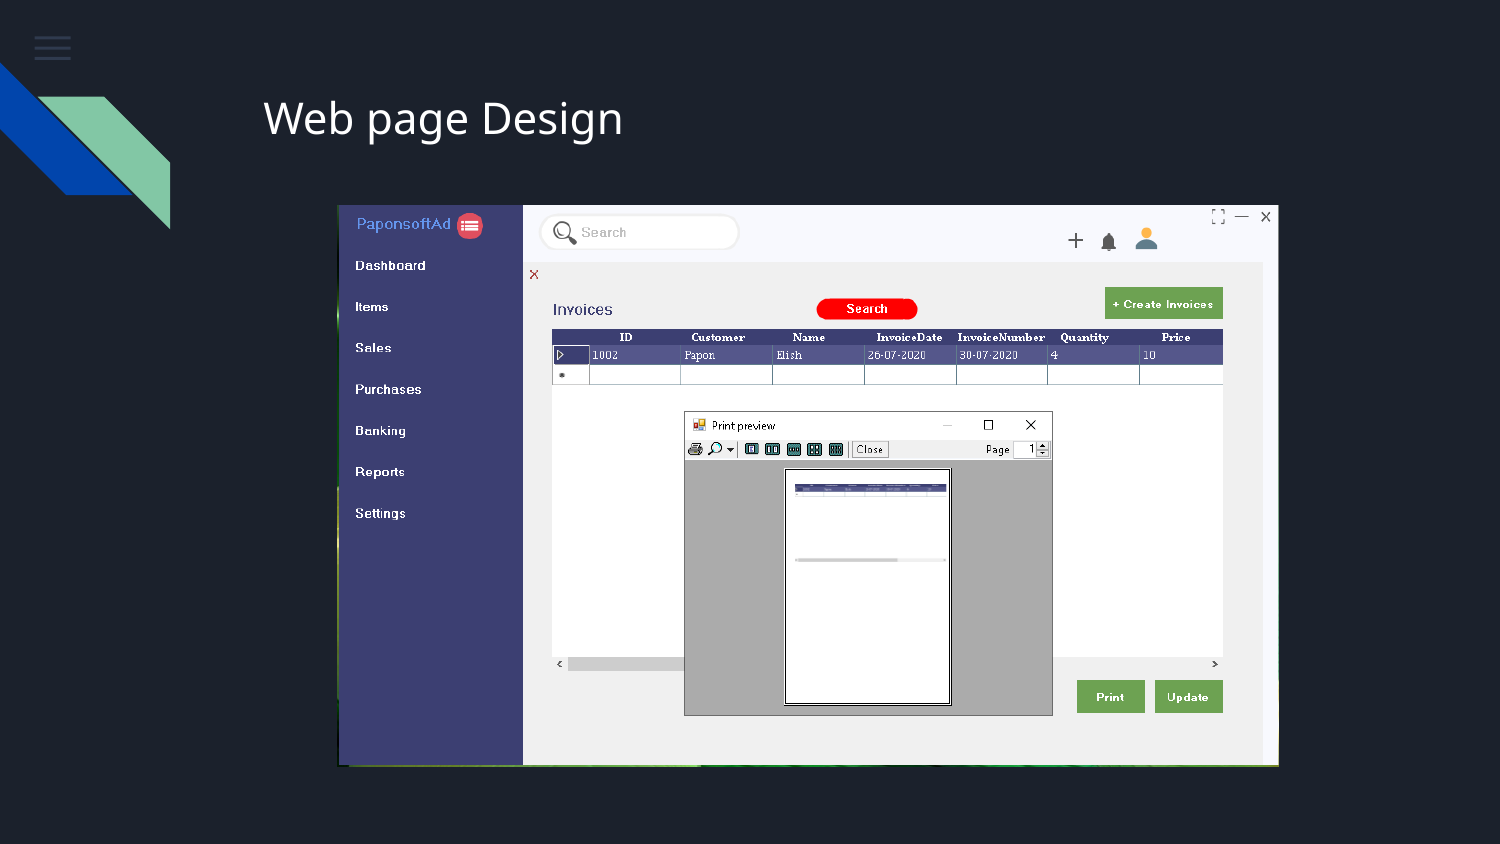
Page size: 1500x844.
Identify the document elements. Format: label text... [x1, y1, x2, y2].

title Web page Design [248, 49, 1026, 161]
picture [337, 205, 1279, 767]
